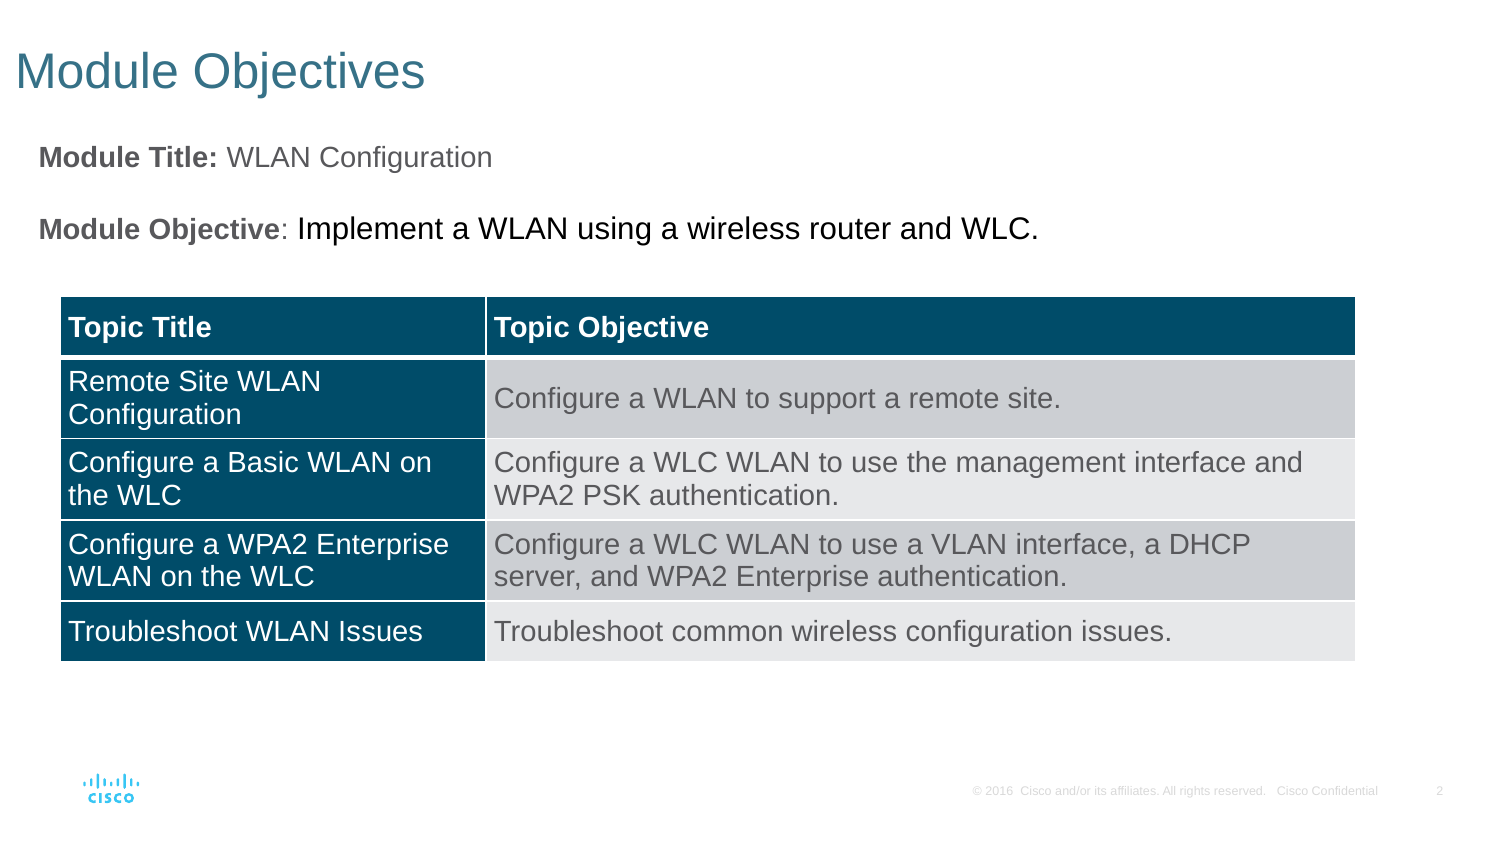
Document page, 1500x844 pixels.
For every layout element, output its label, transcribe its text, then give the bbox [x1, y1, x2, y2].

table_cell Configure a WLAN to support a remote site. [487, 360, 1355, 438]
table_cell Remote Site WLAN Configuration [61, 360, 485, 438]
table_cell Troubleshoot WLAN Issues [61, 602, 485, 661]
table_cell Configure a Basic WLAN on the WLC [61, 439, 485, 519]
table_cell Configure a WLC WLAN to use the management interface and WPA2 PSK authentication. [487, 439, 1355, 519]
table_cell Troubleshoot common wireless configuration issues. [487, 602, 1355, 661]
table_header Topic Objective [487, 297, 1355, 355]
table_cell Configure a WPA2 Enterprise WLAN on the WLC [61, 521, 485, 600]
table_header Topic Title [61, 297, 485, 355]
list Module Title: WLAN Configuration Module Objective: Implement a WLAN using a wireless router and WLC. [23, 131, 1476, 256]
title Module Objectives [0, 6, 1500, 131]
table_cell Configure a WLC WLAN to use a VLAN interface, a DHCP server, and WPA2 Enterprise authentication. [487, 521, 1355, 600]
